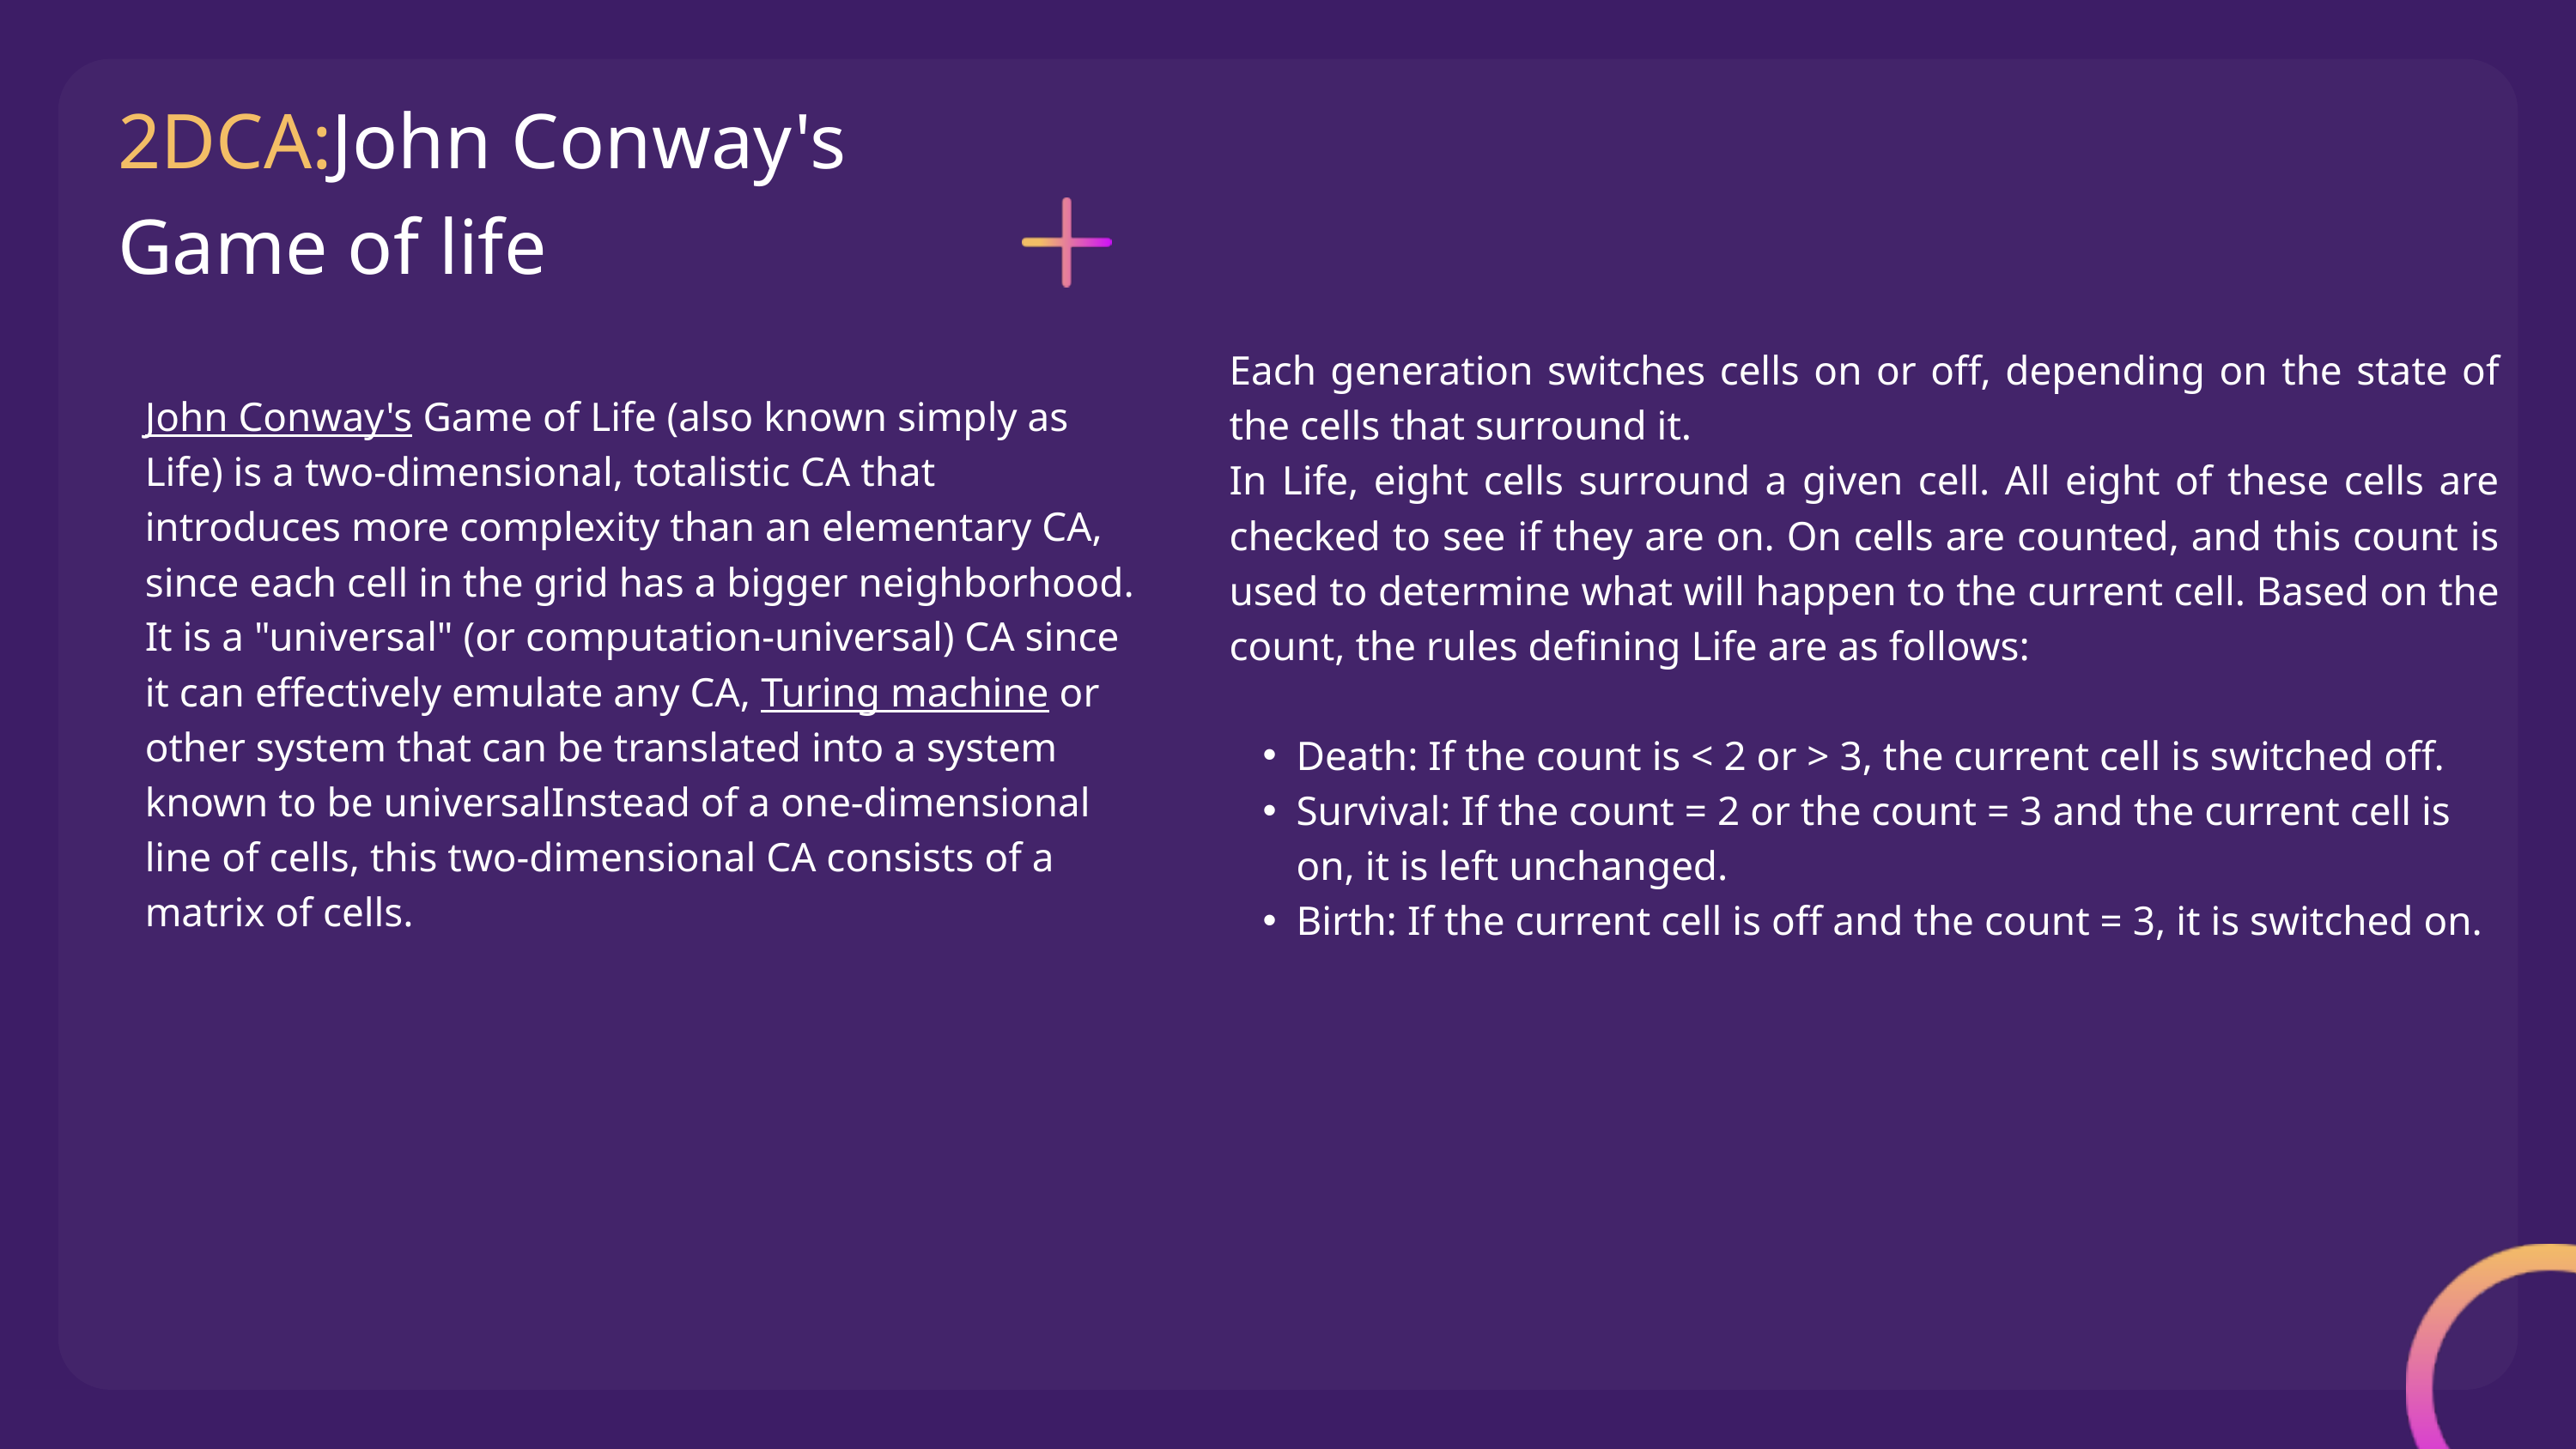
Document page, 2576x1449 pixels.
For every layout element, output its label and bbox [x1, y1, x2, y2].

picture [2406, 1244, 2576, 1449]
text_box [58, 58, 2518, 1391]
picture [1022, 197, 1112, 288]
